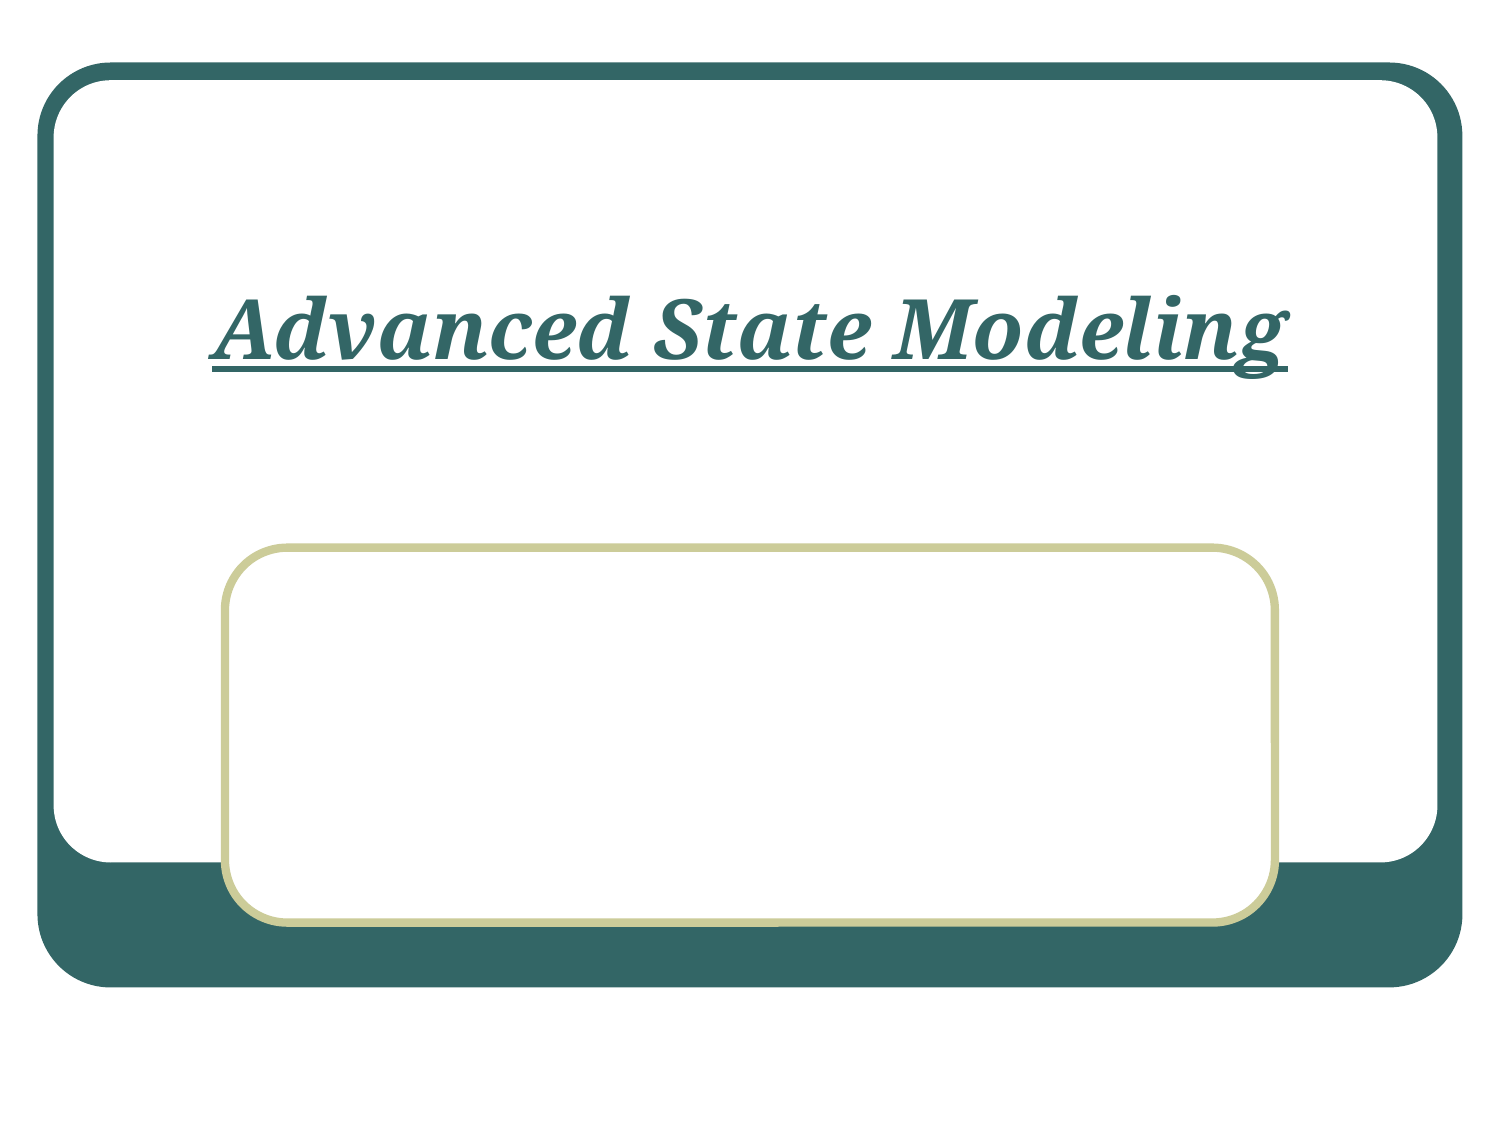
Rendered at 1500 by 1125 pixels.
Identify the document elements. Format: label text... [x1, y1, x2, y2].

title Advanced State Modeling [112, 140, 1388, 513]
